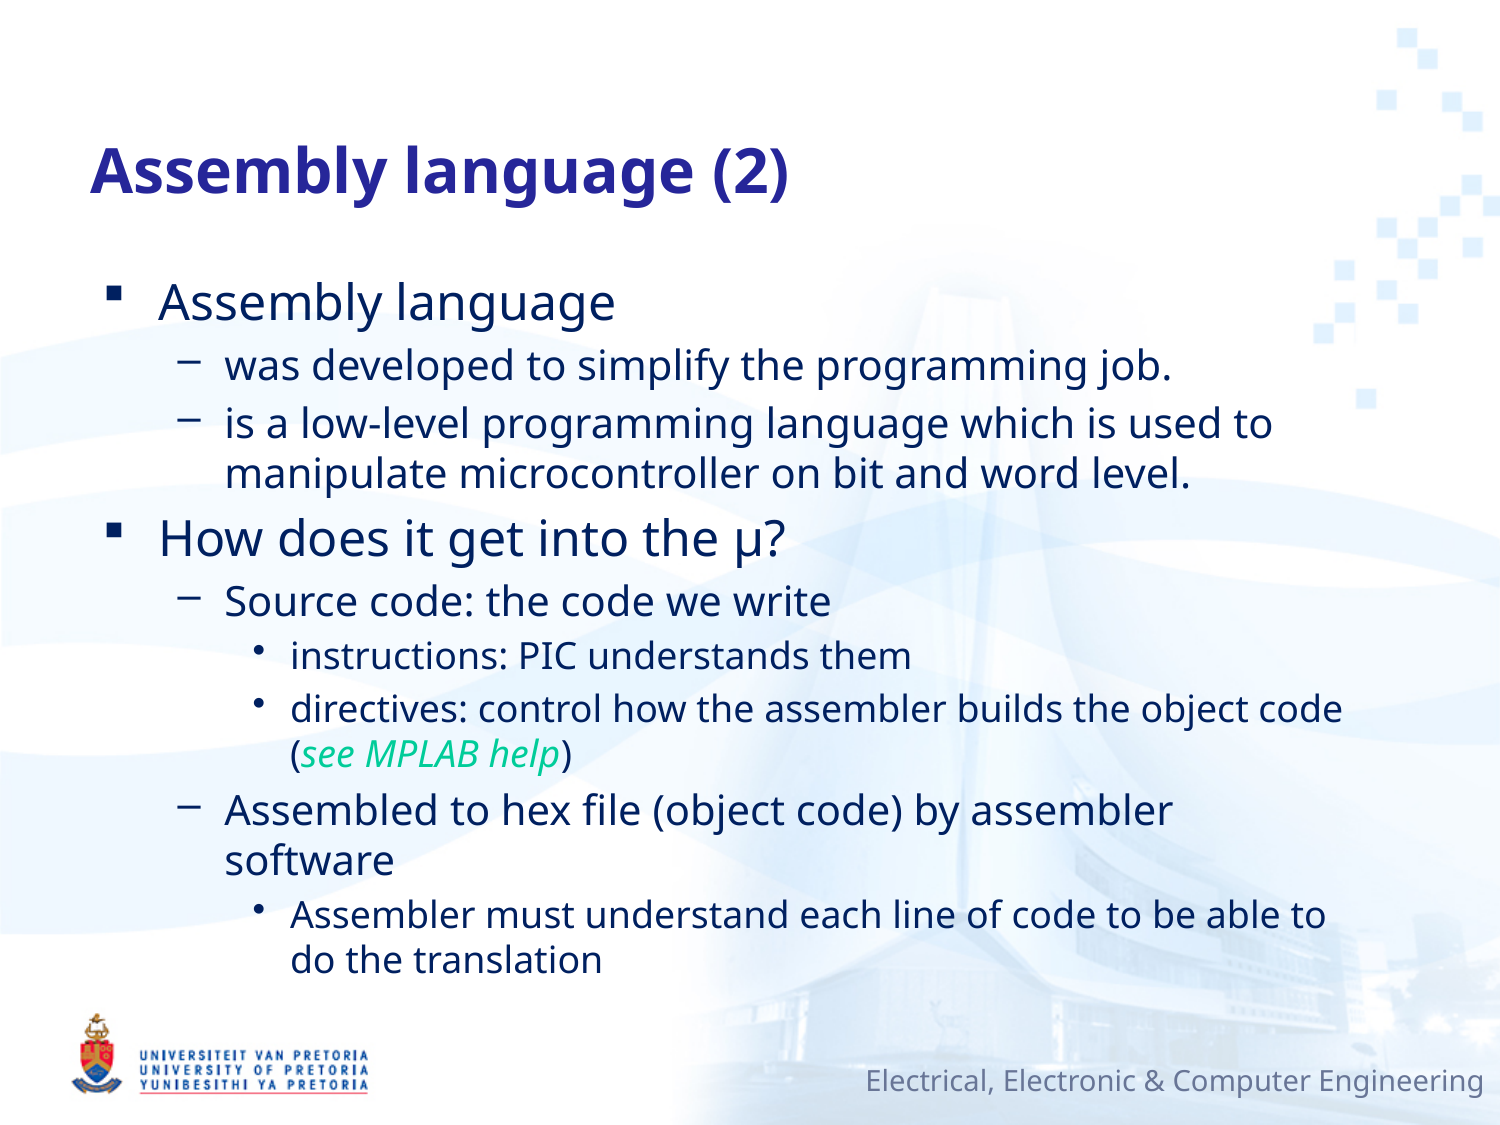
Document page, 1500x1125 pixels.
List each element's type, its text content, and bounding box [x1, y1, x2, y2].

picture [0, 0, 1500, 1125]
title Assembly language (2) [75, 75, 1350, 263]
list Assembly language was developed to simplify the programming job. is a low-level programming language which is used to manipulate microcontroller on bit and word level. How does it get into the μ? Source code: the code we write instructions: PIC understands them directives: control how the assembler builds the object code (see MPLAB help) Assembled to hex file (object code) by assembler software Assembler must understand each line of code to be able to do the translation [87, 262, 1363, 1050]
